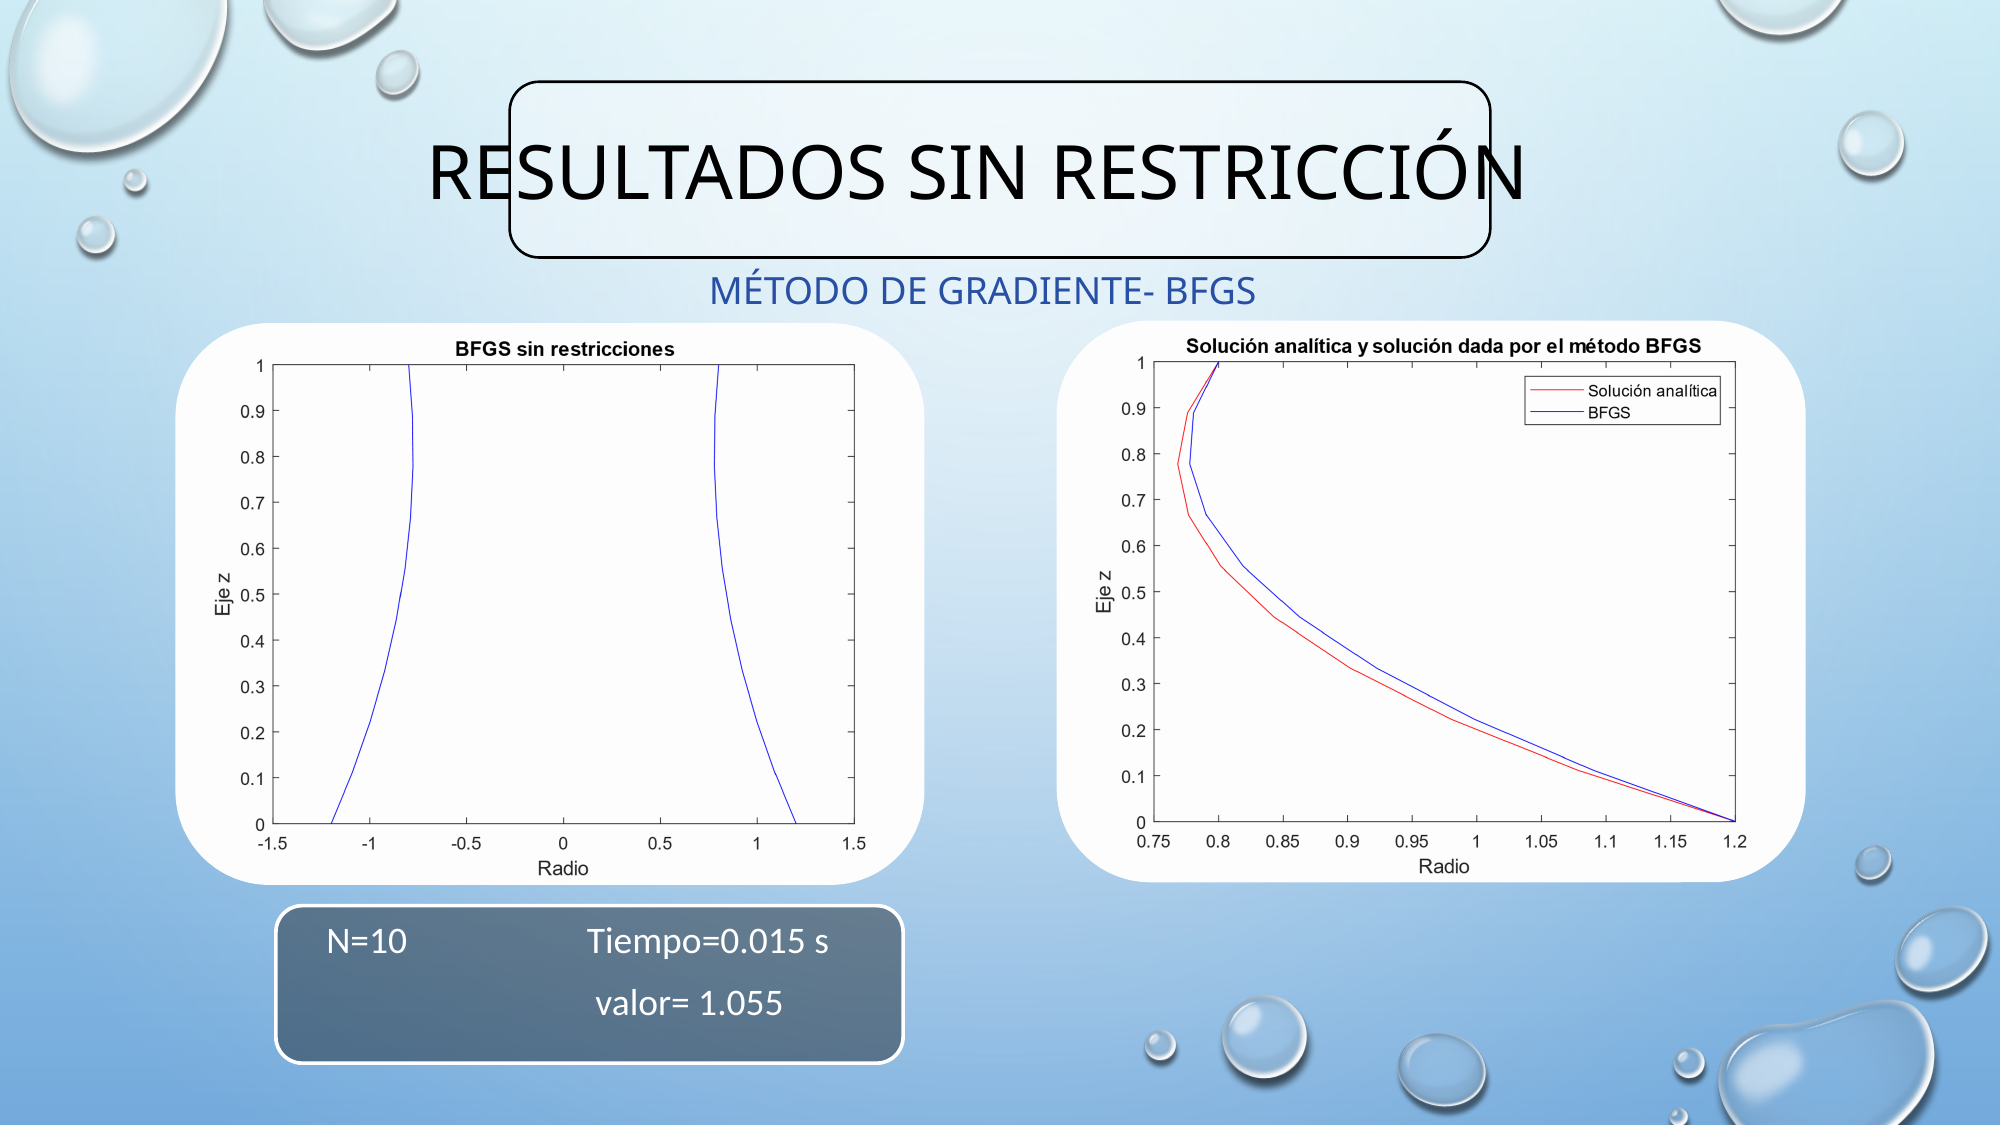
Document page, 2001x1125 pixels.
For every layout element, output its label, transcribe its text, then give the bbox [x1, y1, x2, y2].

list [175, 322, 925, 886]
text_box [275, 905, 904, 1098]
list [1056, 320, 1806, 883]
picture [0, 0, 2000, 1125]
text_box MÉTODO DE GRADIENTE- BFGS [397, 259, 1578, 320]
title Resultados sin restricción [137, 61, 1838, 289]
